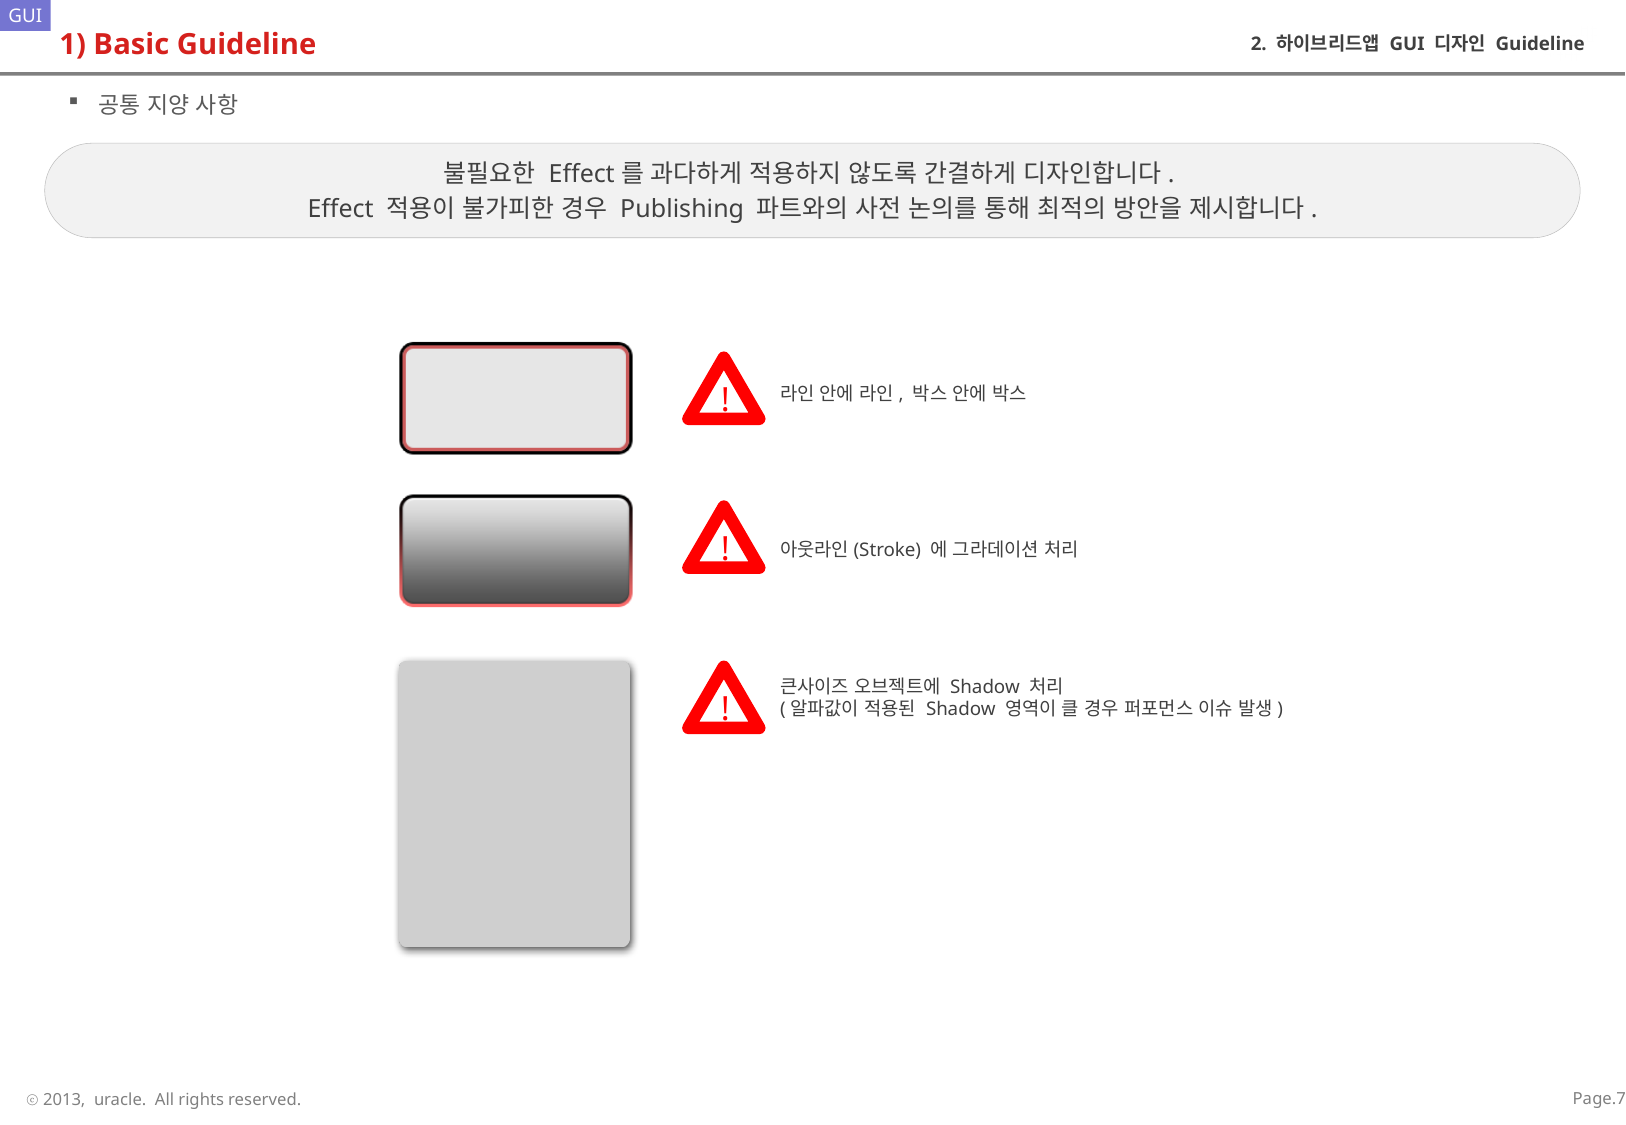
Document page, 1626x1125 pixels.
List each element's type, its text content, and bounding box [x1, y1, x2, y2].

title 1) Basic Guideline [44, 11, 1595, 74]
list 공통 지양 사항 [53, 83, 1463, 126]
list 2. 하이브리드앱 GUI 디자인 Guideline [1032, 23, 1600, 66]
list 불필요한 Effect를 과다하게 적용하지 않도록 간결하게 디자인합니다. Effect 적용이 불가피한 경우 Publishing 파트와의 사전 논의를 통해 최적의 방안을 제시합니다. [77, 154, 1548, 226]
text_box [386, 332, 1410, 965]
